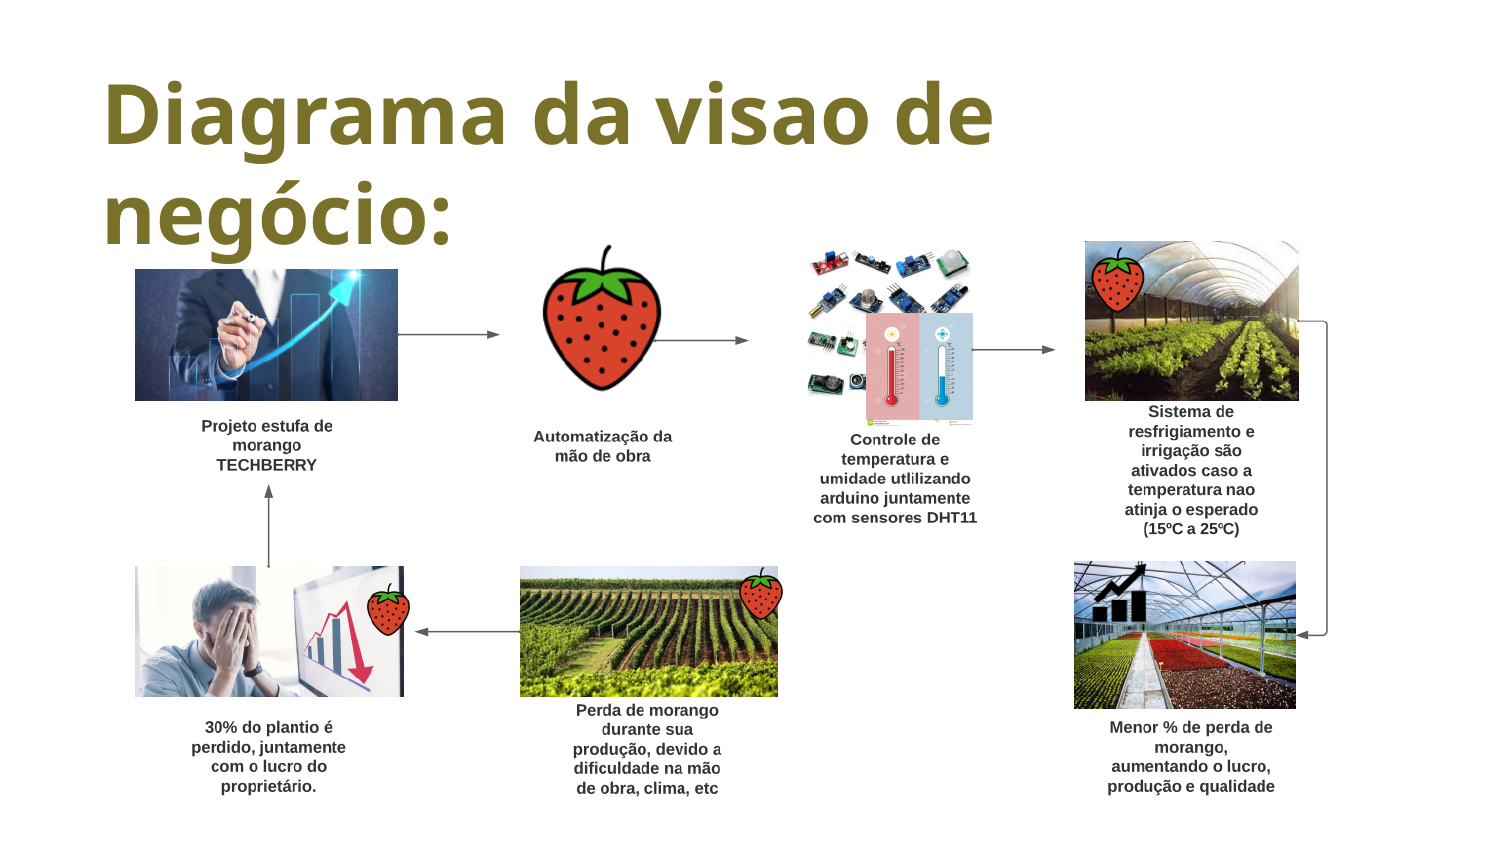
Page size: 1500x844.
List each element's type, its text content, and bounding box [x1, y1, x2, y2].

title Diagrama da visao de negócio: [86, 46, 1353, 125]
picture [101, 203, 1377, 798]
